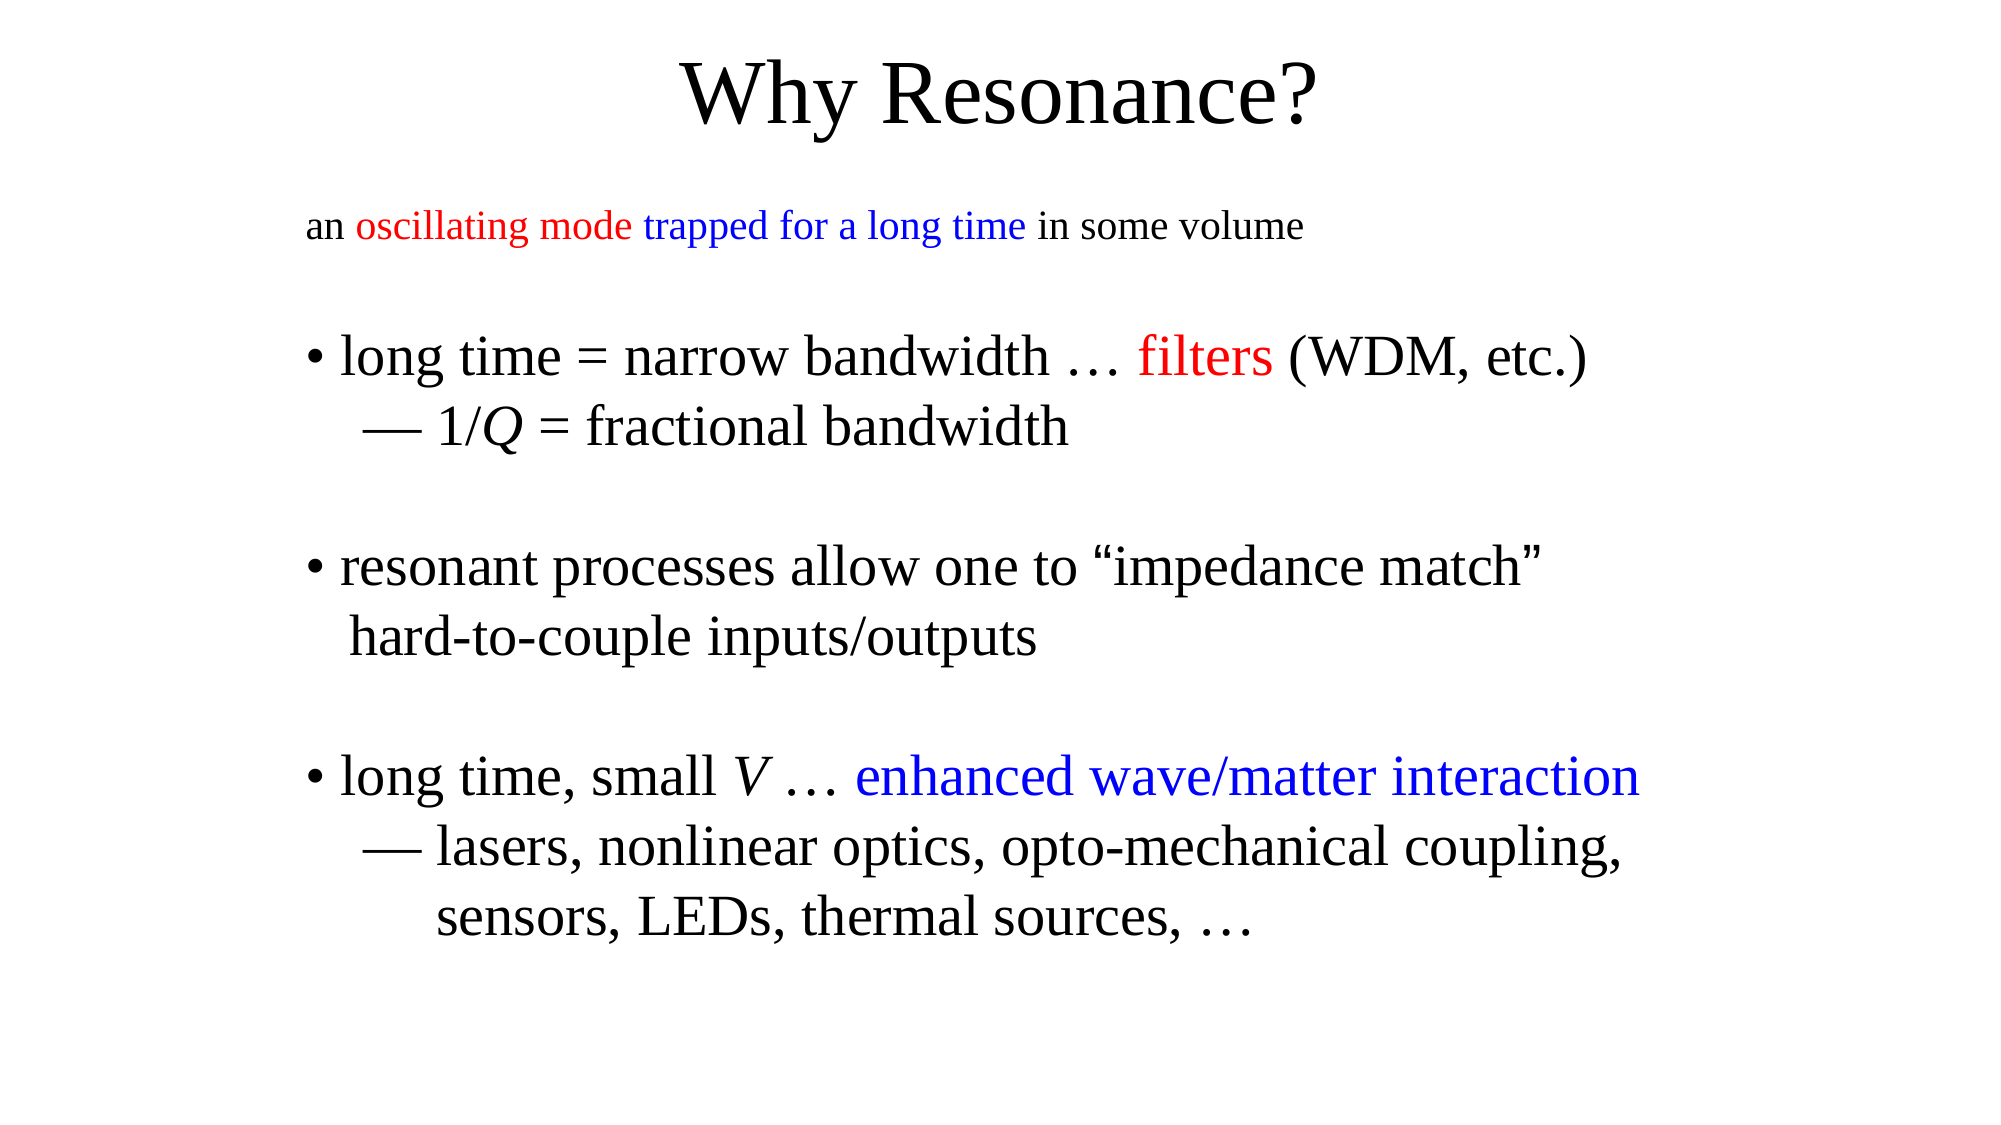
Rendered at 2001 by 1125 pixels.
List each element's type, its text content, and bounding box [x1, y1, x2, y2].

text_box an oscillating mode trapped for a long time in some volume • long time = narrow bandwidth … filters (WDM, etc.) — 1/Q = fractional bandwidth • resonant processes allow one to “impedance match” hard-to-couple inputs/outputs • long time, small V … enhanced wave/matter interaction — lasers, nonlinear optics, opto-mechanical coupling, sensors, LEDs, thermal sources, … [290, 190, 1657, 955]
title Why Resonance? [362, 24, 1638, 163]
